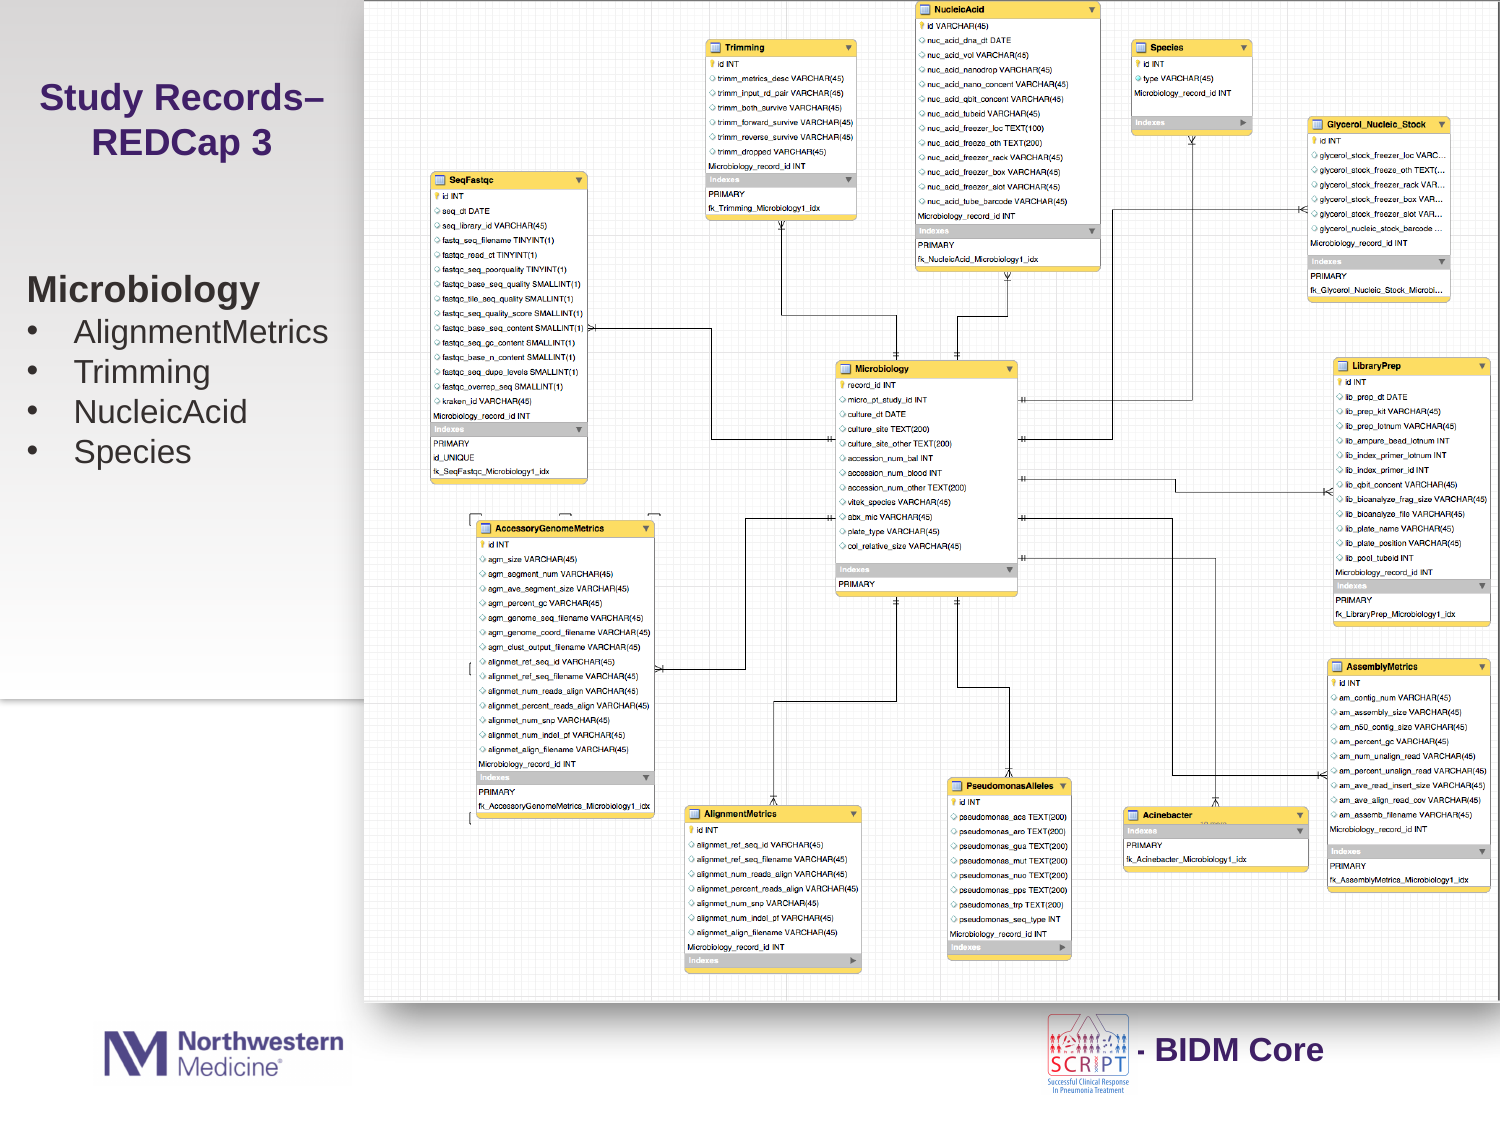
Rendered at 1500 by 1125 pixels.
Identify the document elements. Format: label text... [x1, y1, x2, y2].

text_box Microbiology AlignmentMetrics Trimming NucleicAcid Species [11, 257, 358, 478]
picture [1041, 1018, 1138, 1095]
picture [93, 1021, 352, 1086]
picture [363, 0, 1500, 1004]
text_box Study Records– REDCap 3 [0, 65, 358, 171]
